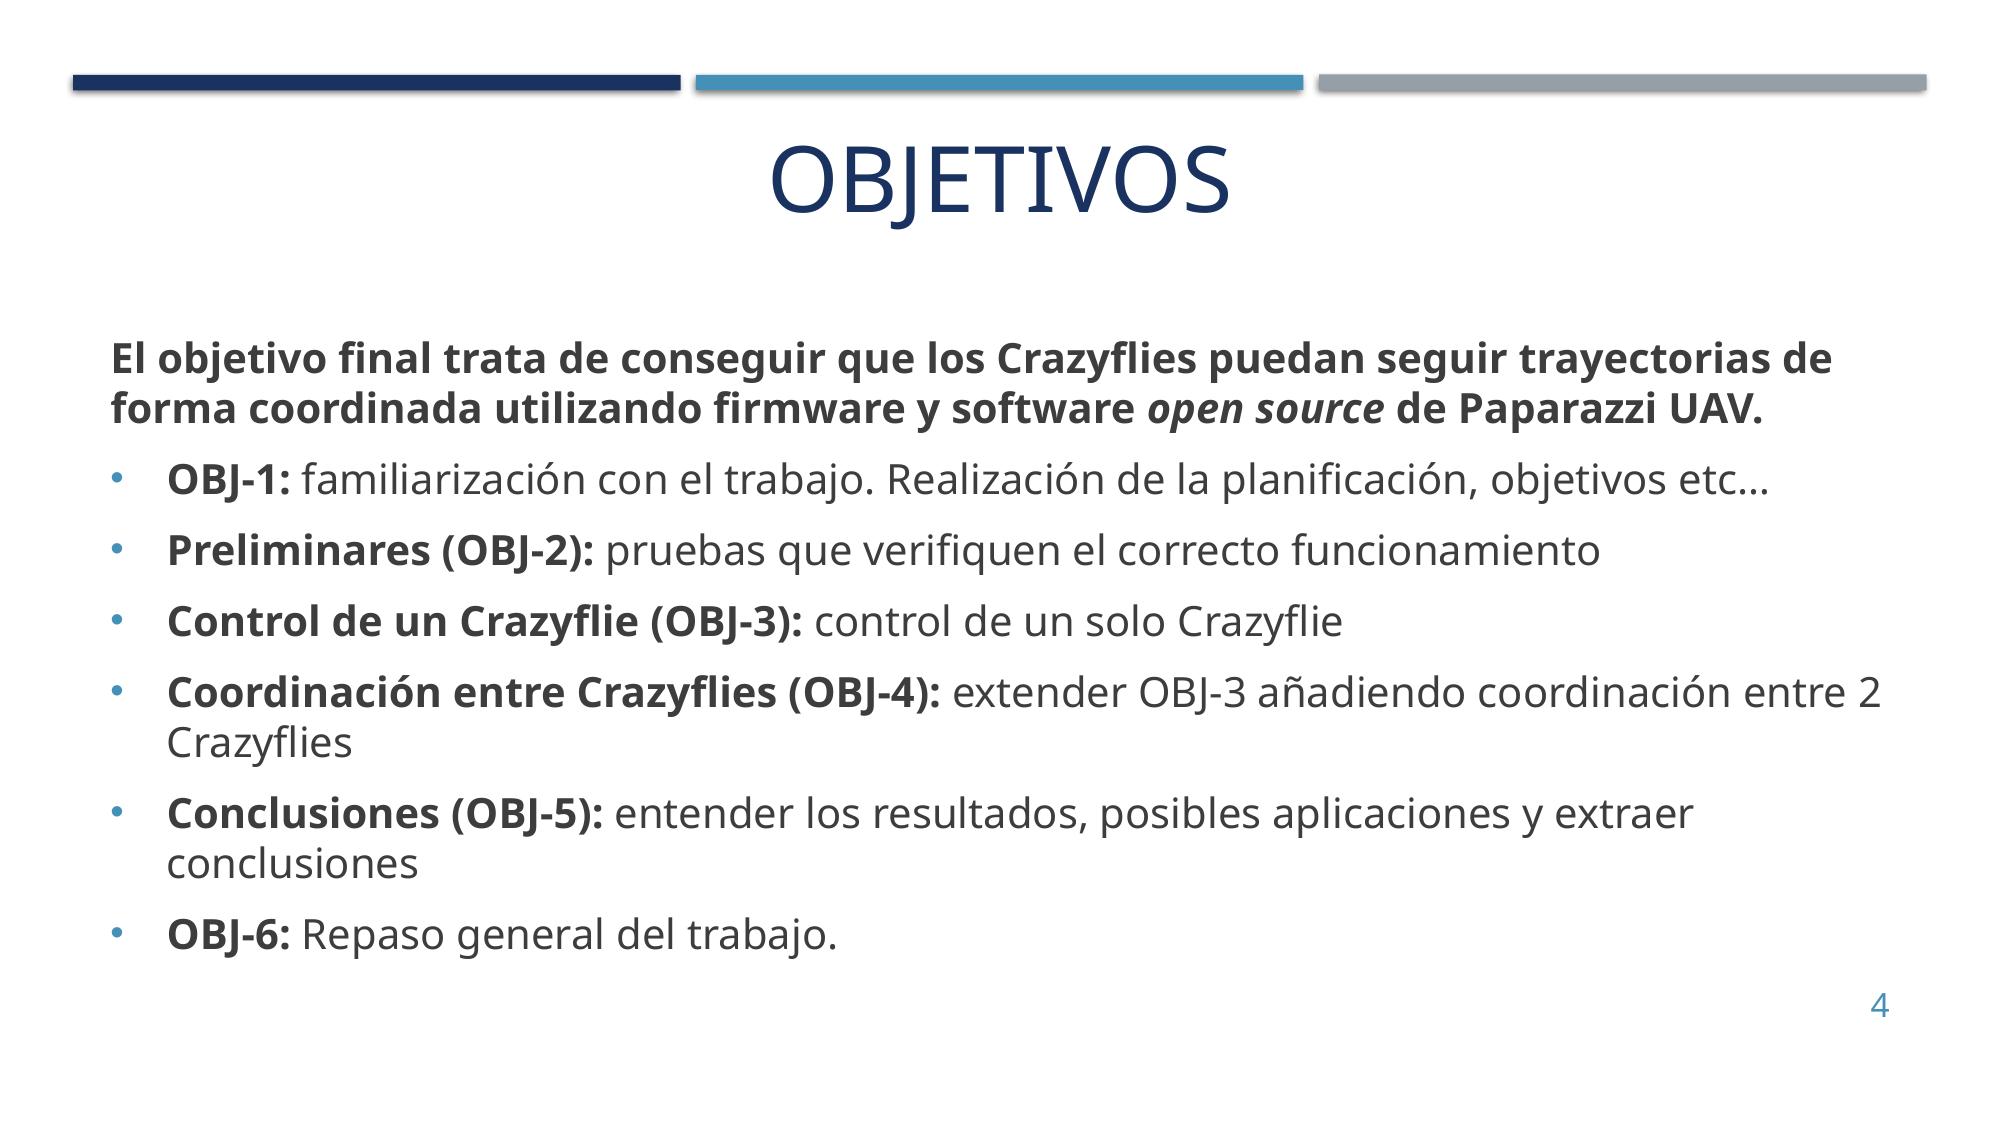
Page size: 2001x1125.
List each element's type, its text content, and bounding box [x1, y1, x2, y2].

list El objetivo final trata de conseguir que los Crazyflies puedan seguir trayectorias de forma coordinada utilizando firmware y software open source de Paparazzi UAV. OBJ-1: familiarización con el trabajo. Realización de la planificación, objetivos etc… Preliminares (OBJ-2): pruebas que verifiquen el correcto funcionamiento Control de un Crazyflie (OBJ-3): control de un solo Crazyflie Coordinación entre Crazyflies (OBJ-4): extender OBJ-3 añadiendo coordinación entre 2 Crazyflies Conclusiones (OBJ-5): entender los resultados, posibles aplicaciones y extraer conclusiones OBJ-6: Repaso general del trabajo. [95, 256, 1905, 1104]
slide_number 4 [1732, 977, 1905, 1037]
title Objetivos [95, 94, 1905, 256]
